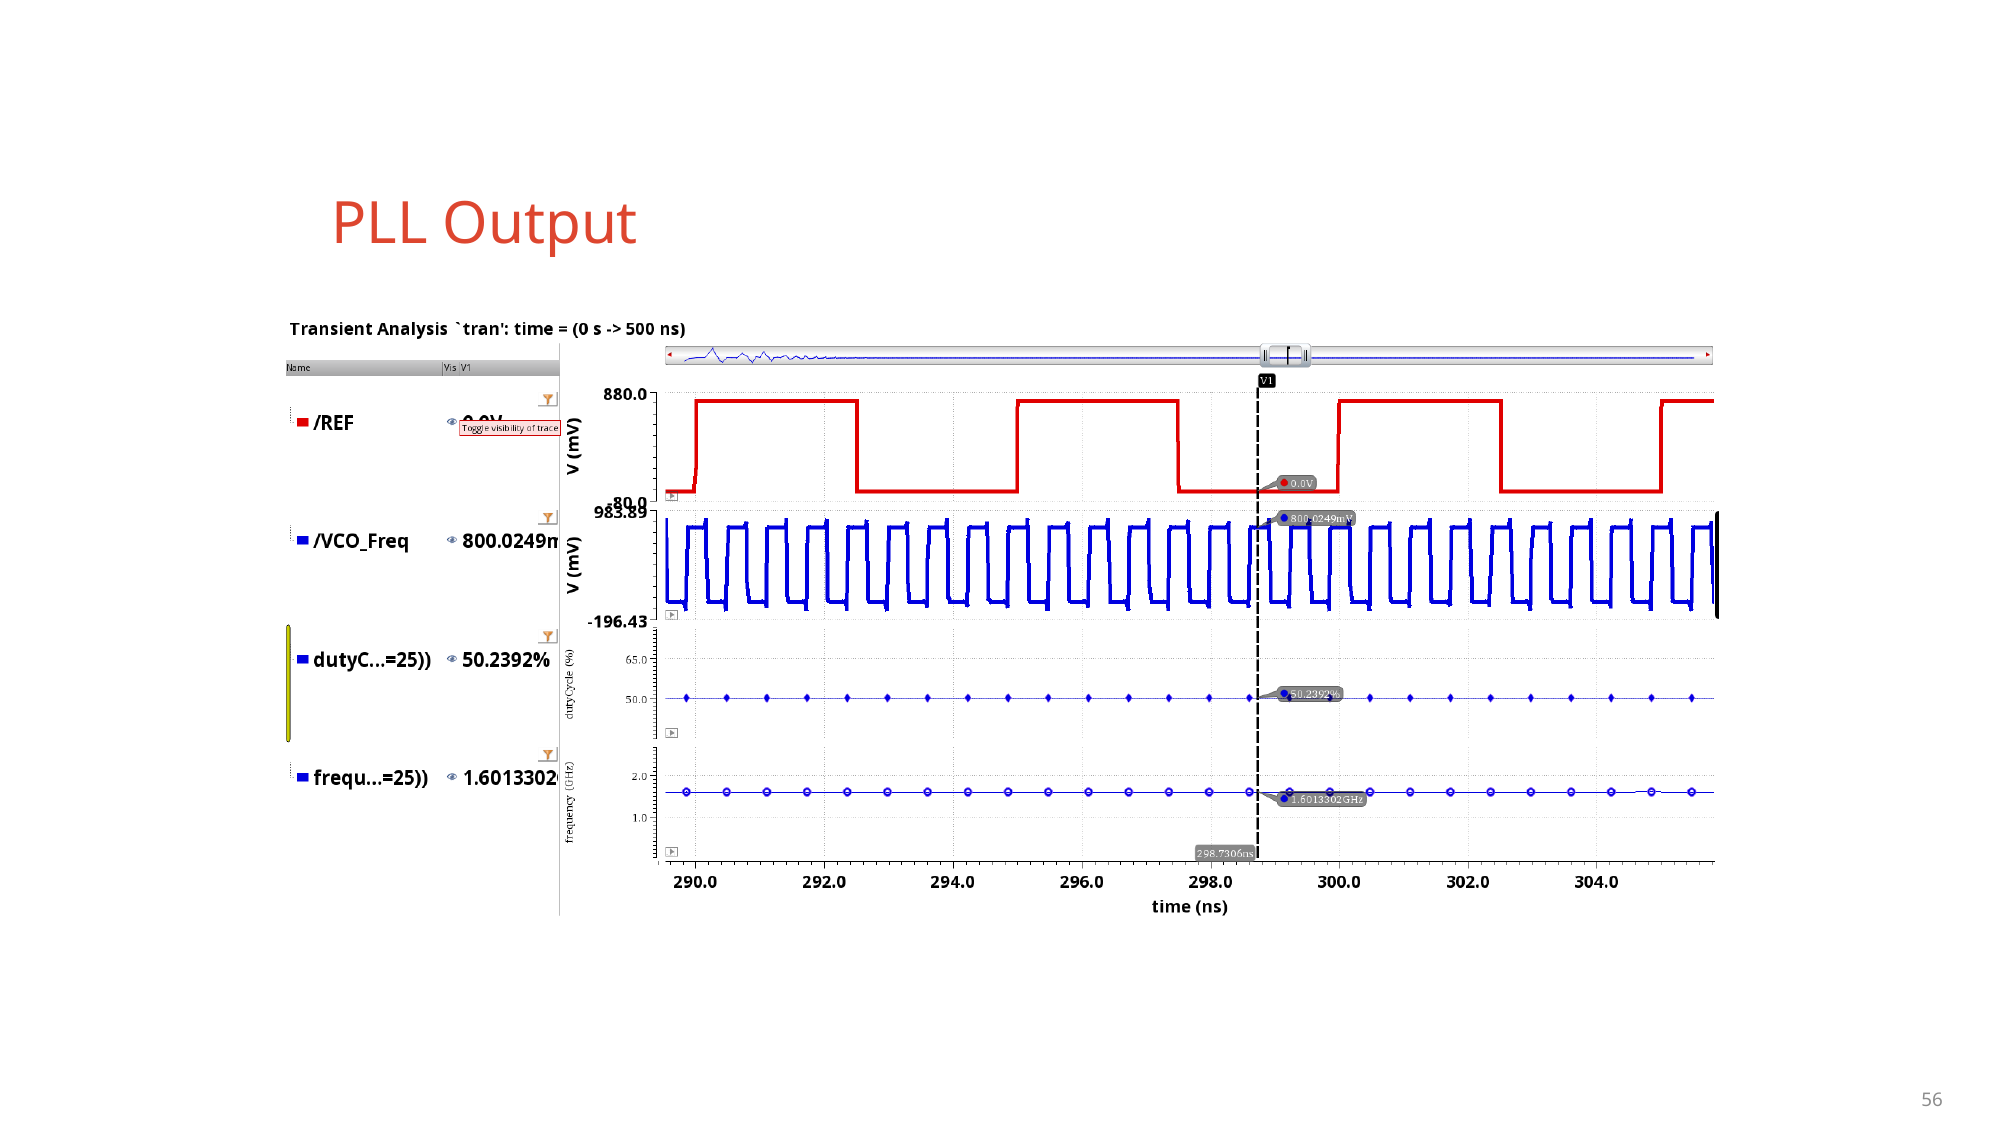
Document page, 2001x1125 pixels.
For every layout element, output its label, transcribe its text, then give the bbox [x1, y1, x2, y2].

picture [283, 312, 1719, 917]
slide_number 56 [1420, 1070, 1958, 1125]
title PLL Output [316, 91, 1238, 263]
